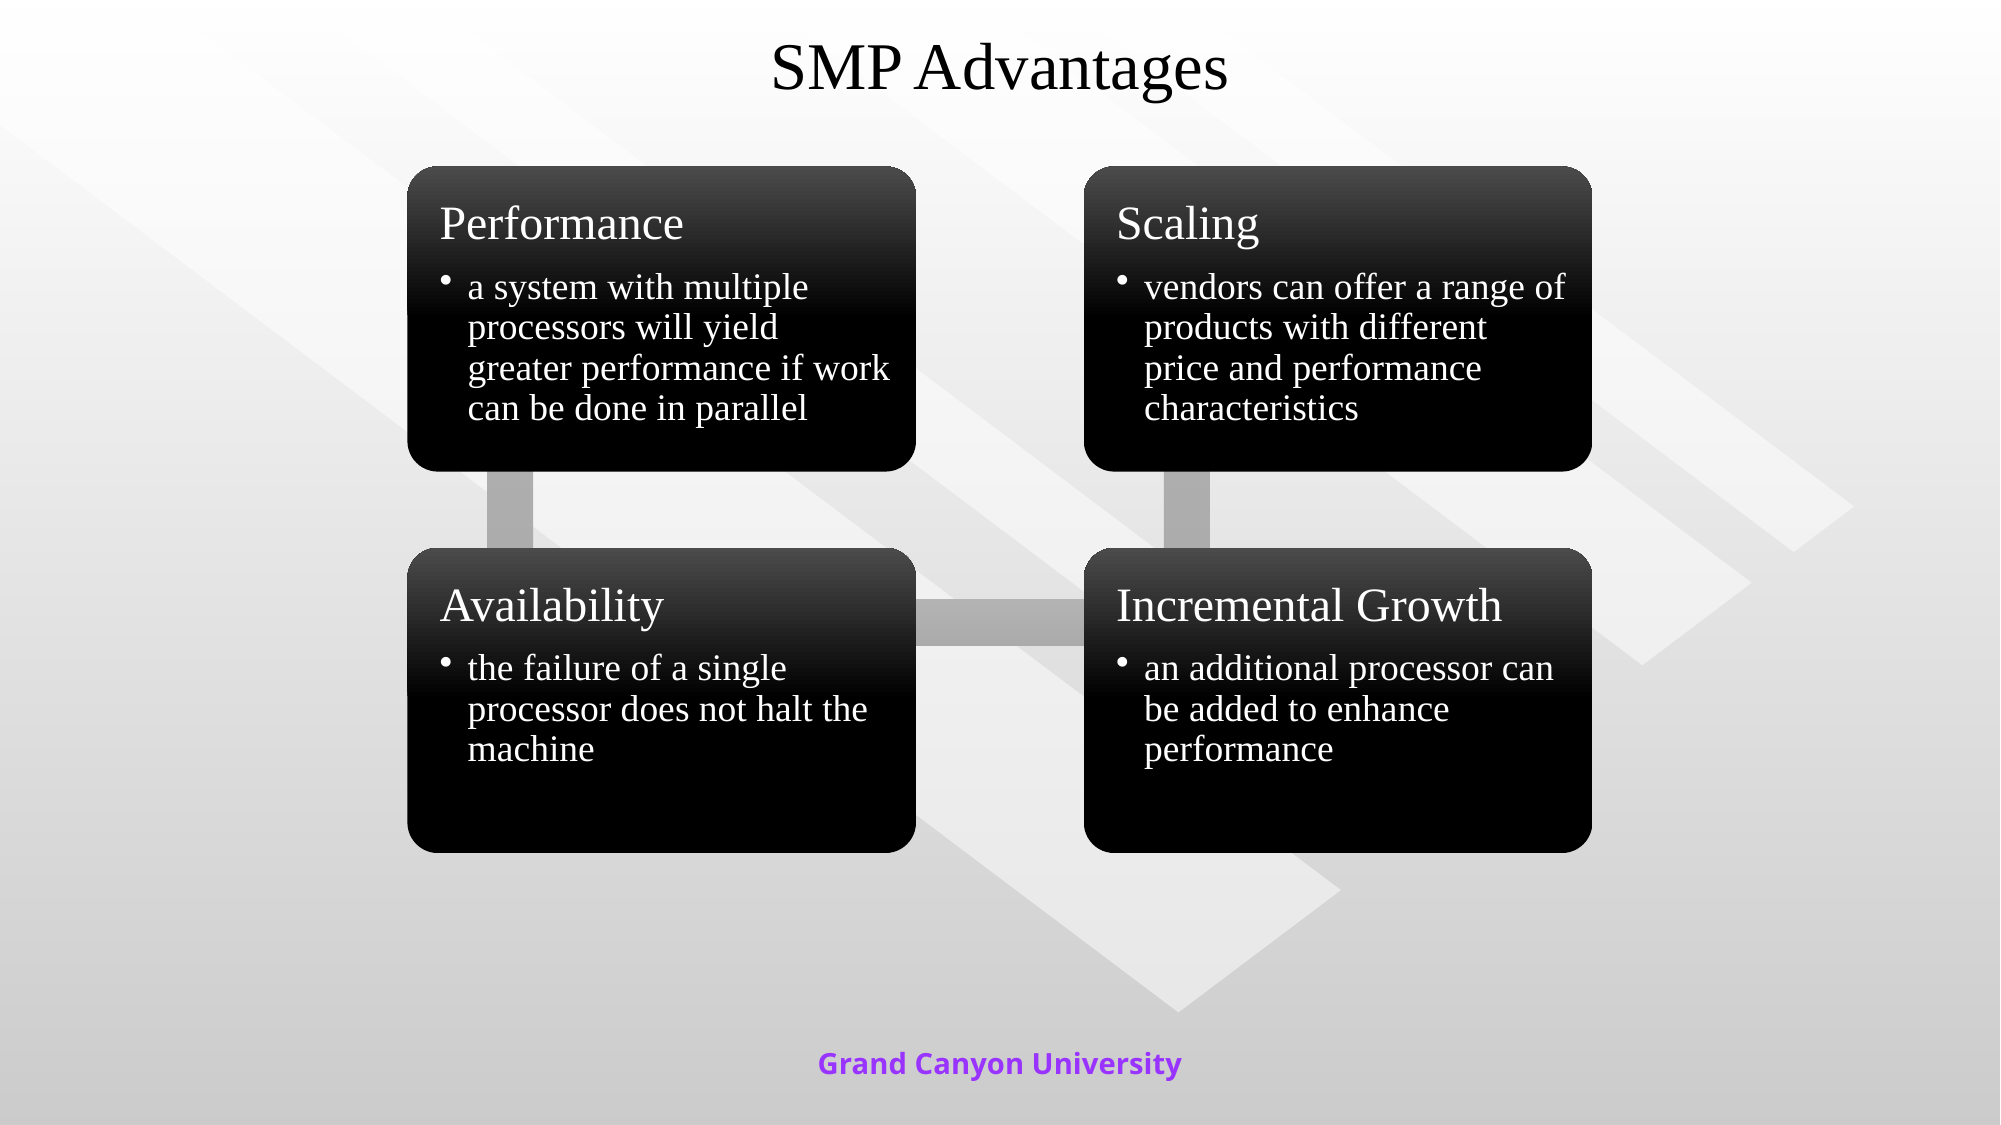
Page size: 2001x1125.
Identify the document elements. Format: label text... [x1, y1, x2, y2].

title SMP Advantages [729, 12, 1271, 113]
footer Grand Canyon University [683, 1025, 1317, 1100]
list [299, 165, 1700, 854]
